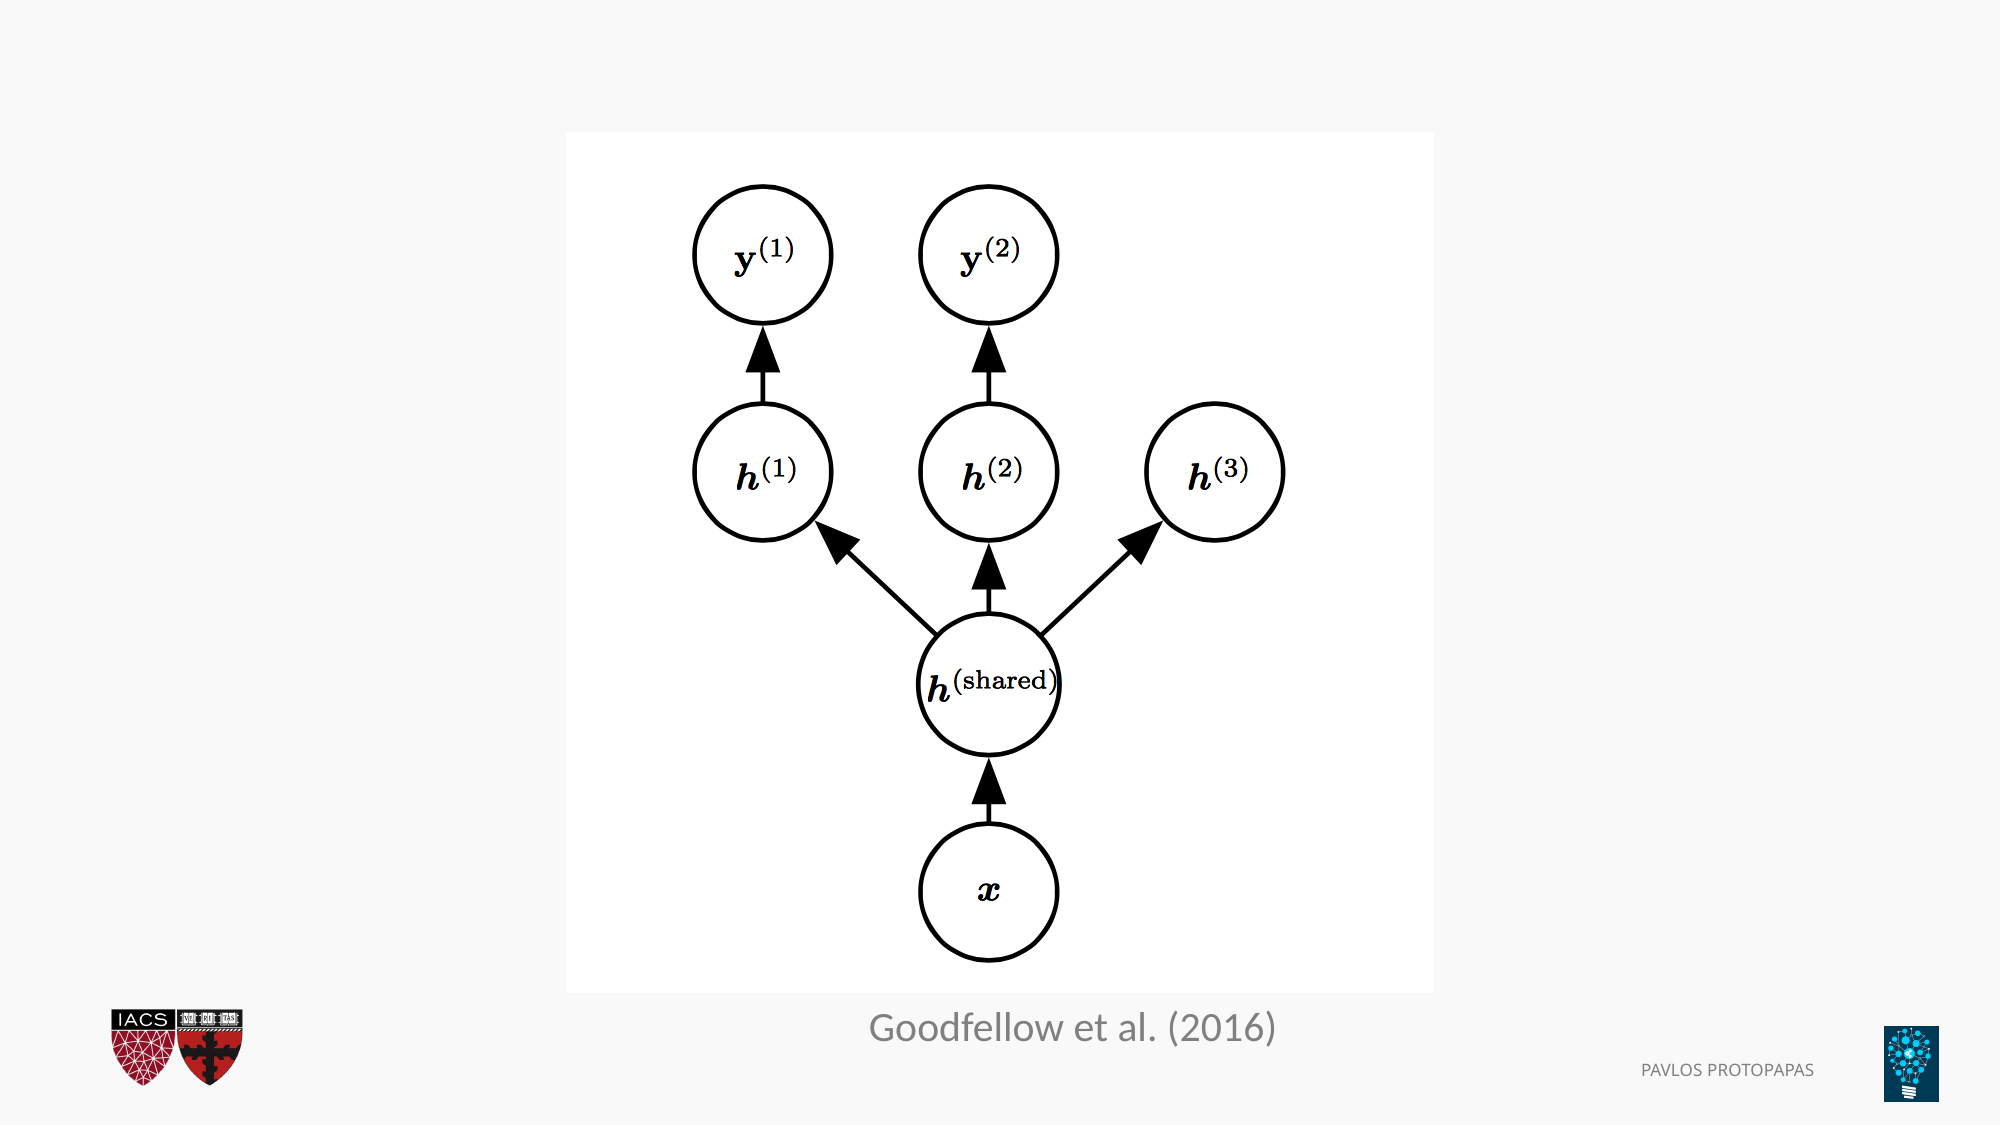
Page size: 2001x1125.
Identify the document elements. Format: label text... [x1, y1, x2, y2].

picture [1905, 1049, 1913, 1058]
picture [109, 1009, 243, 1086]
picture [566, 132, 1434, 993]
text_box Goodfellow et al. (2016) [707, 1001, 1293, 1058]
picture [1903, 1086, 1915, 1098]
